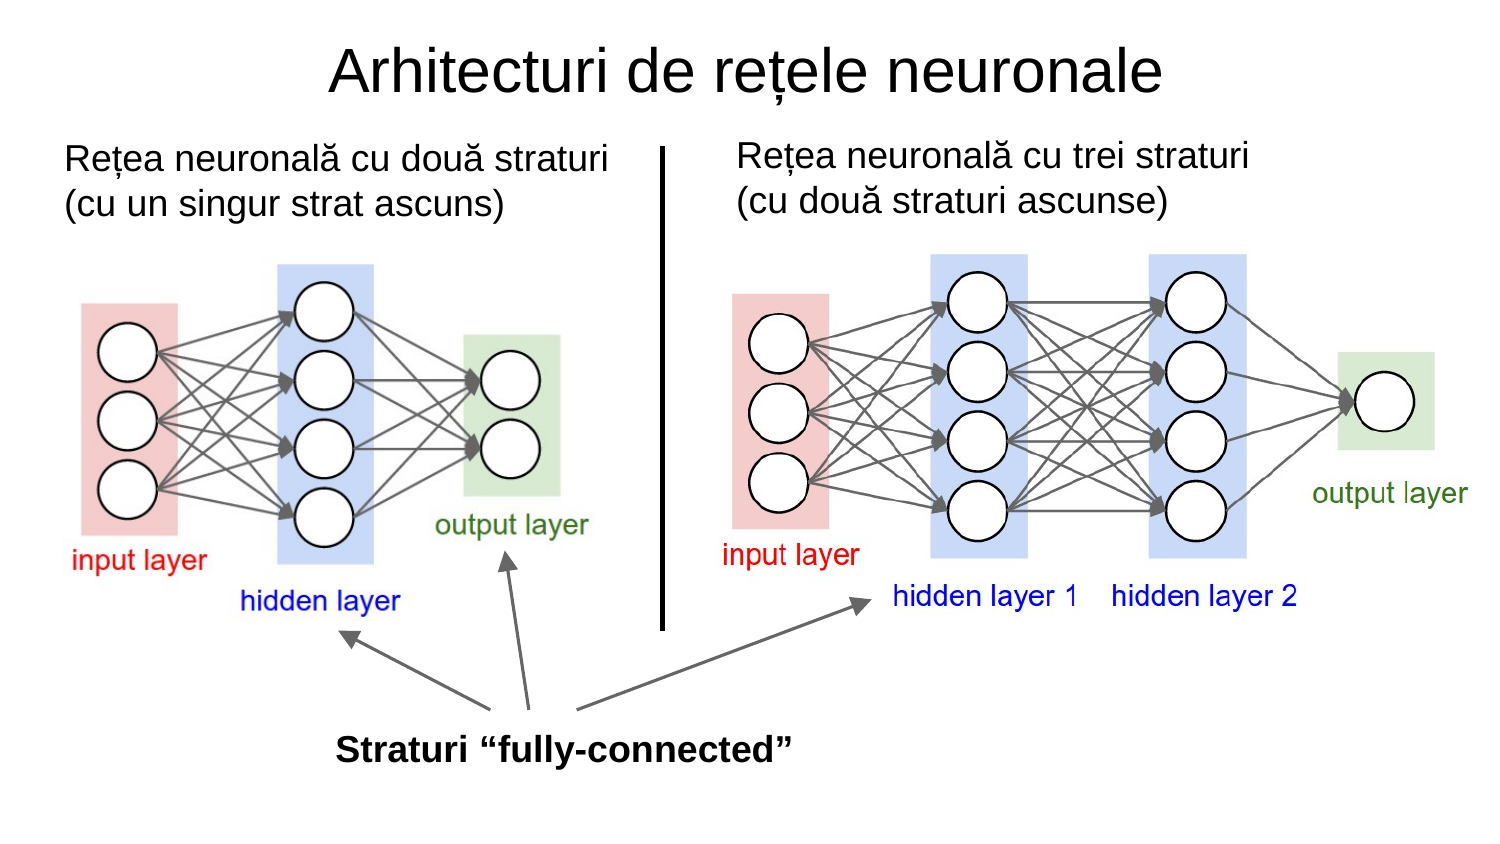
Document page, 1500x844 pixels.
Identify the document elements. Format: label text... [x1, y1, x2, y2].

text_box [576, 599, 872, 711]
picture [716, 245, 1473, 617]
text_box Rețea neuronală cu trei straturi (cu două straturi ascunse) [721, 115, 1315, 244]
text_box Straturi “fully-connected” [320, 709, 833, 809]
text_box Arhitecturi de rețele neuronale [60, 14, 1433, 119]
picture [61, 256, 595, 622]
text_box Rețea neuronală cu două straturi (cu un singur strat ascuns) [49, 118, 643, 257]
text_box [504, 550, 530, 711]
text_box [337, 630, 491, 711]
